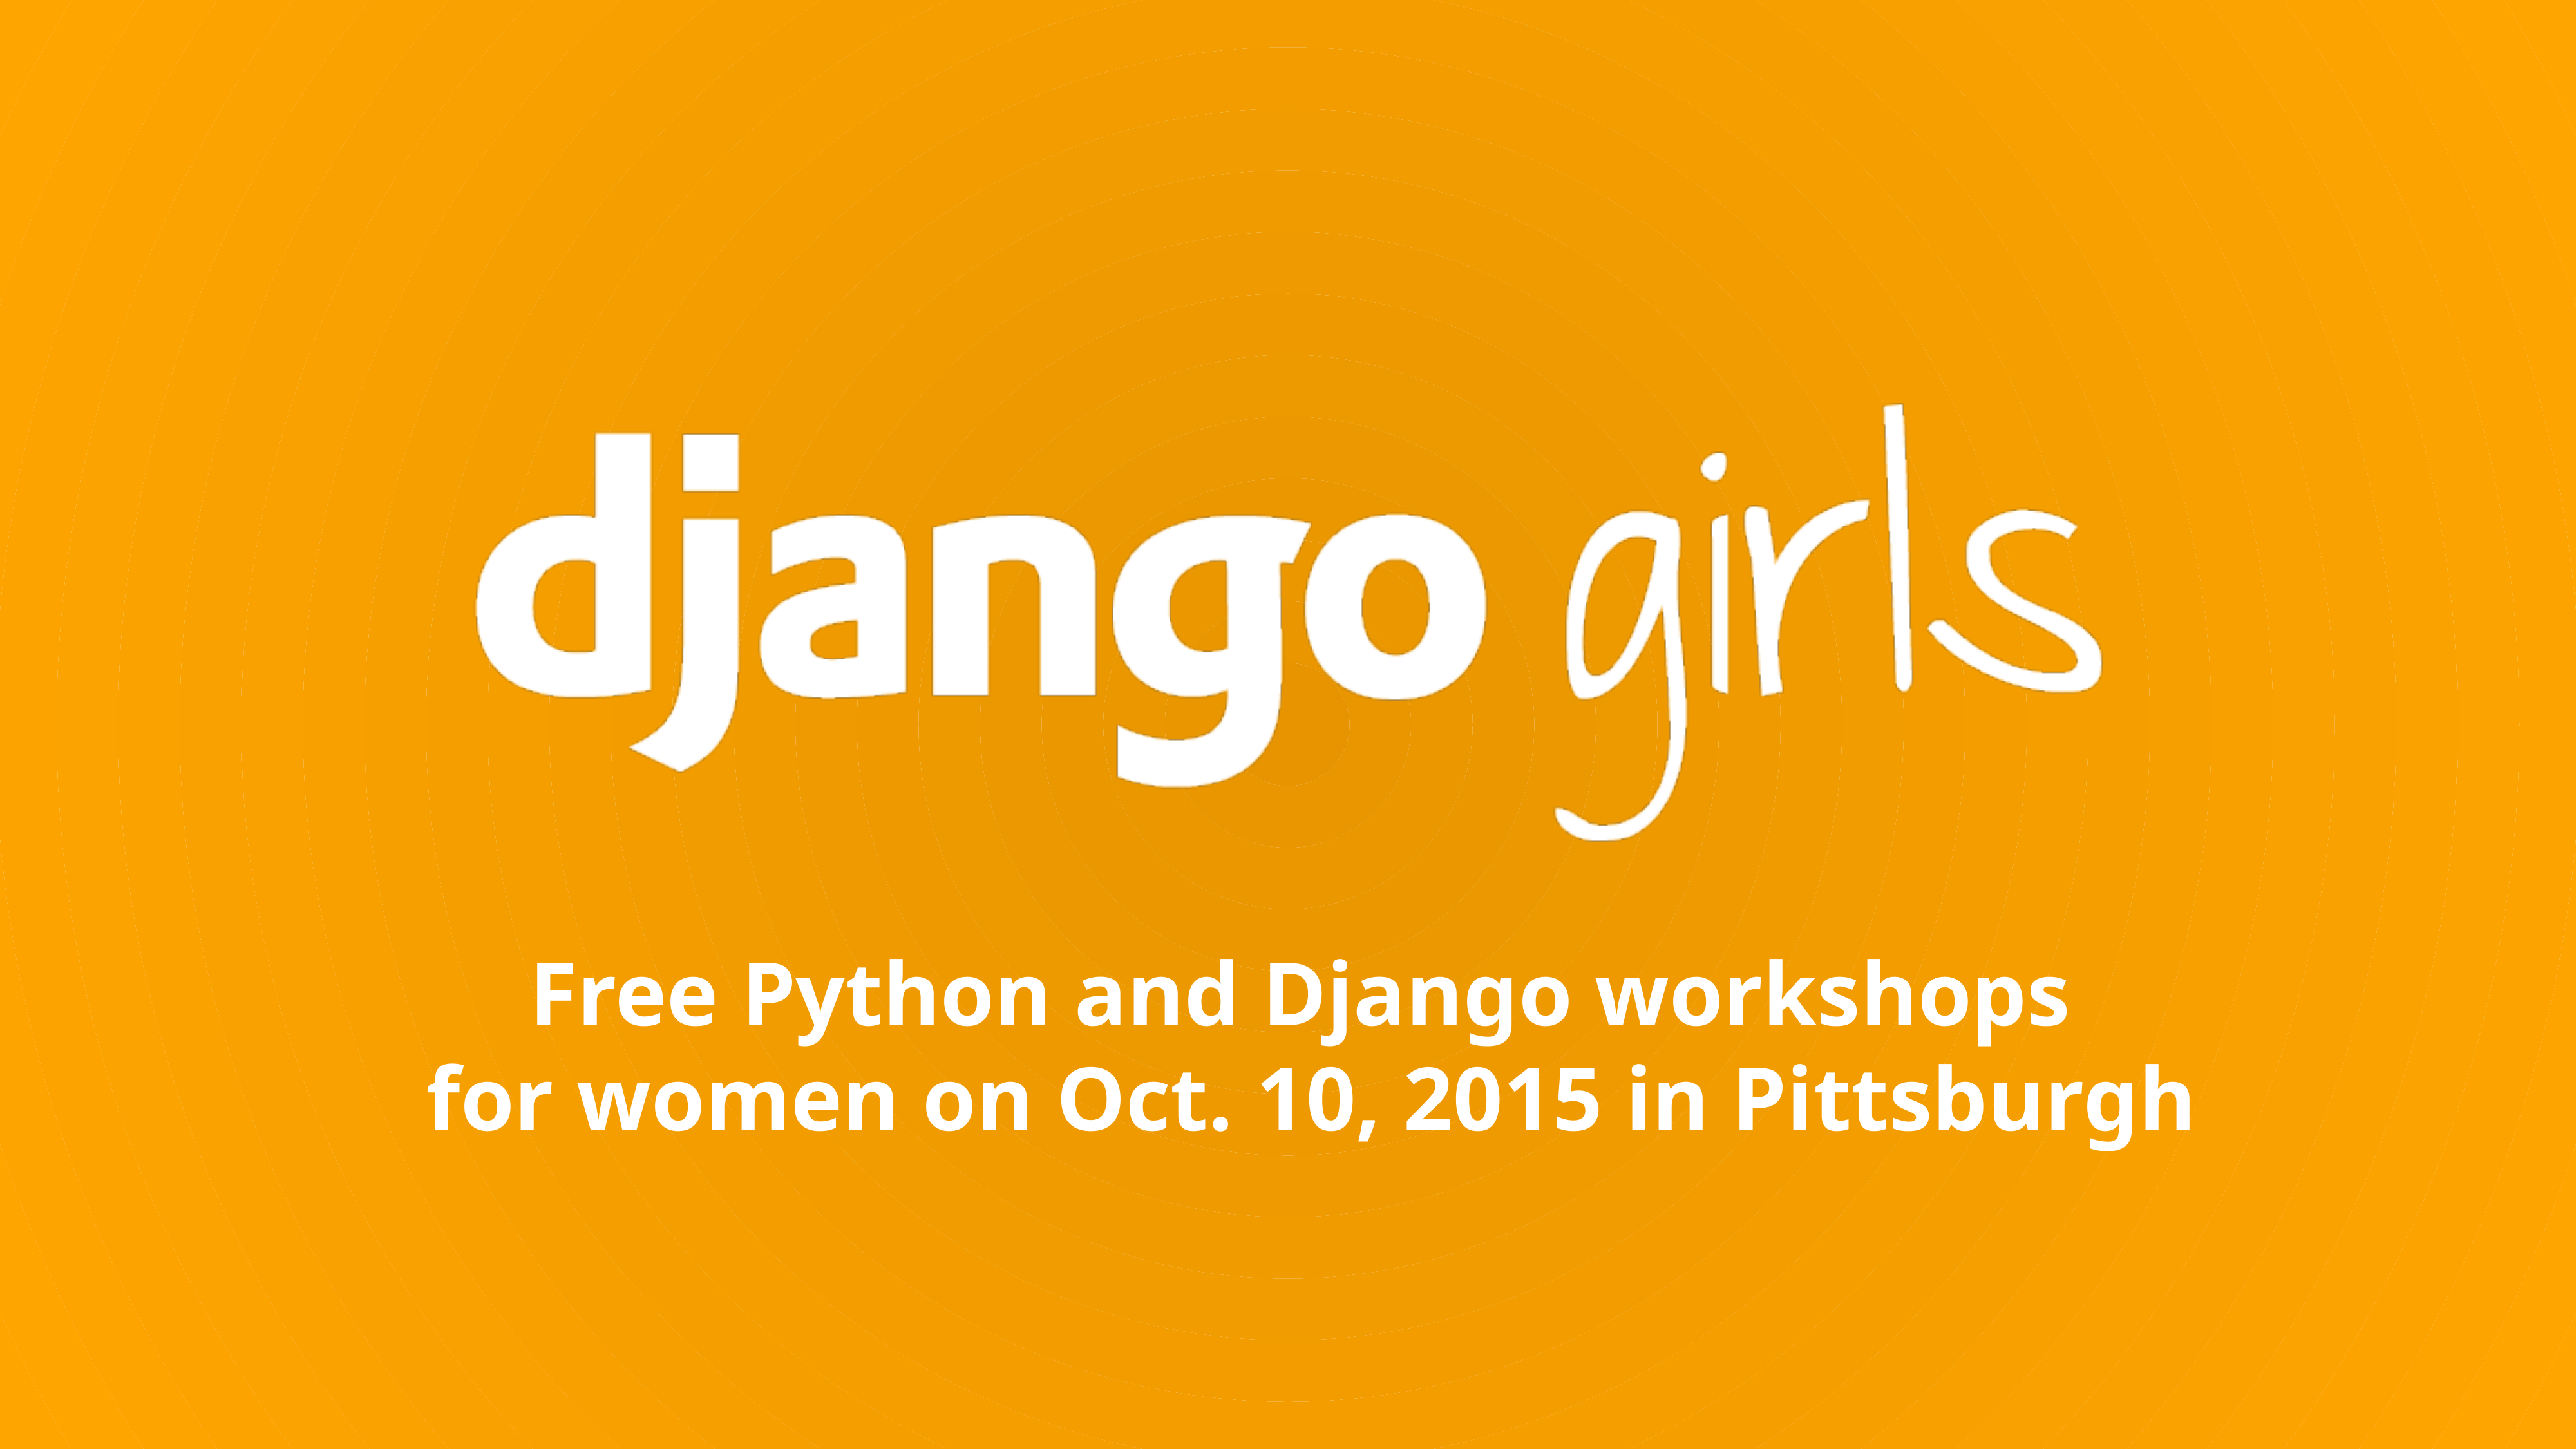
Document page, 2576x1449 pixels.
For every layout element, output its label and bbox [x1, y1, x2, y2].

text_box [346, 282, 2268, 1155]
